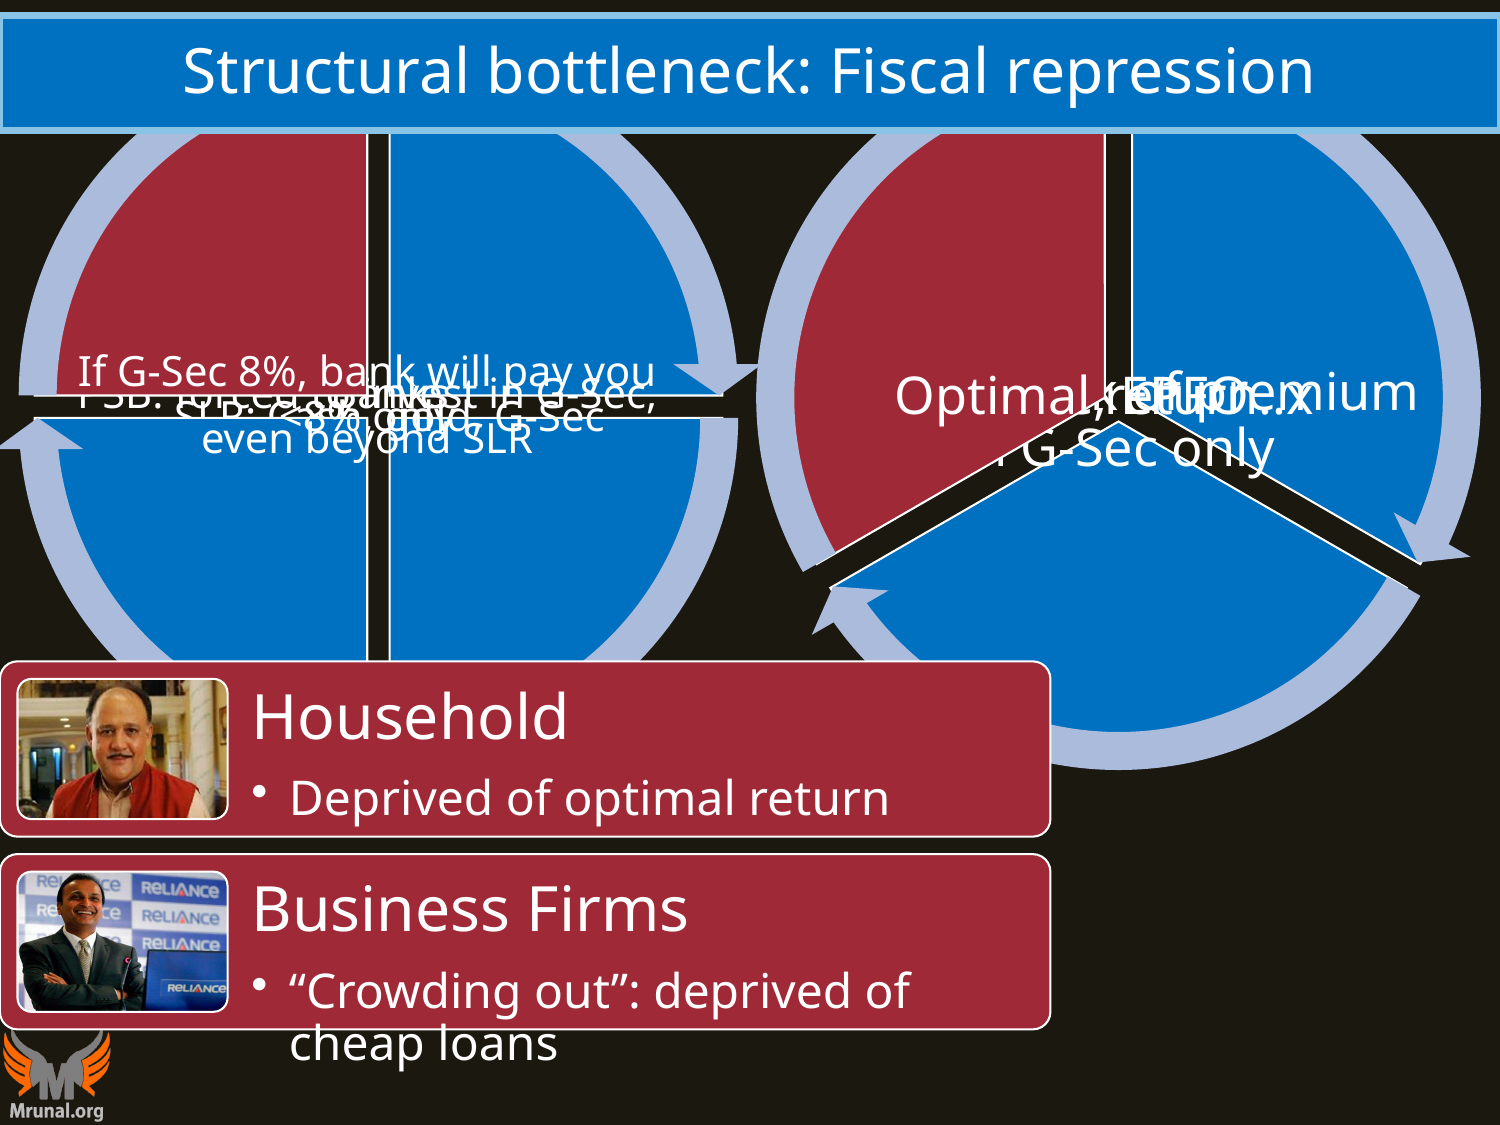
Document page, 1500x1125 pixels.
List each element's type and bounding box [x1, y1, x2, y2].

text_box [0, 661, 1051, 1030]
picture [0, 1030, 114, 1125]
list [0, 0, 778, 661]
text_box [778, 0, 1500, 846]
